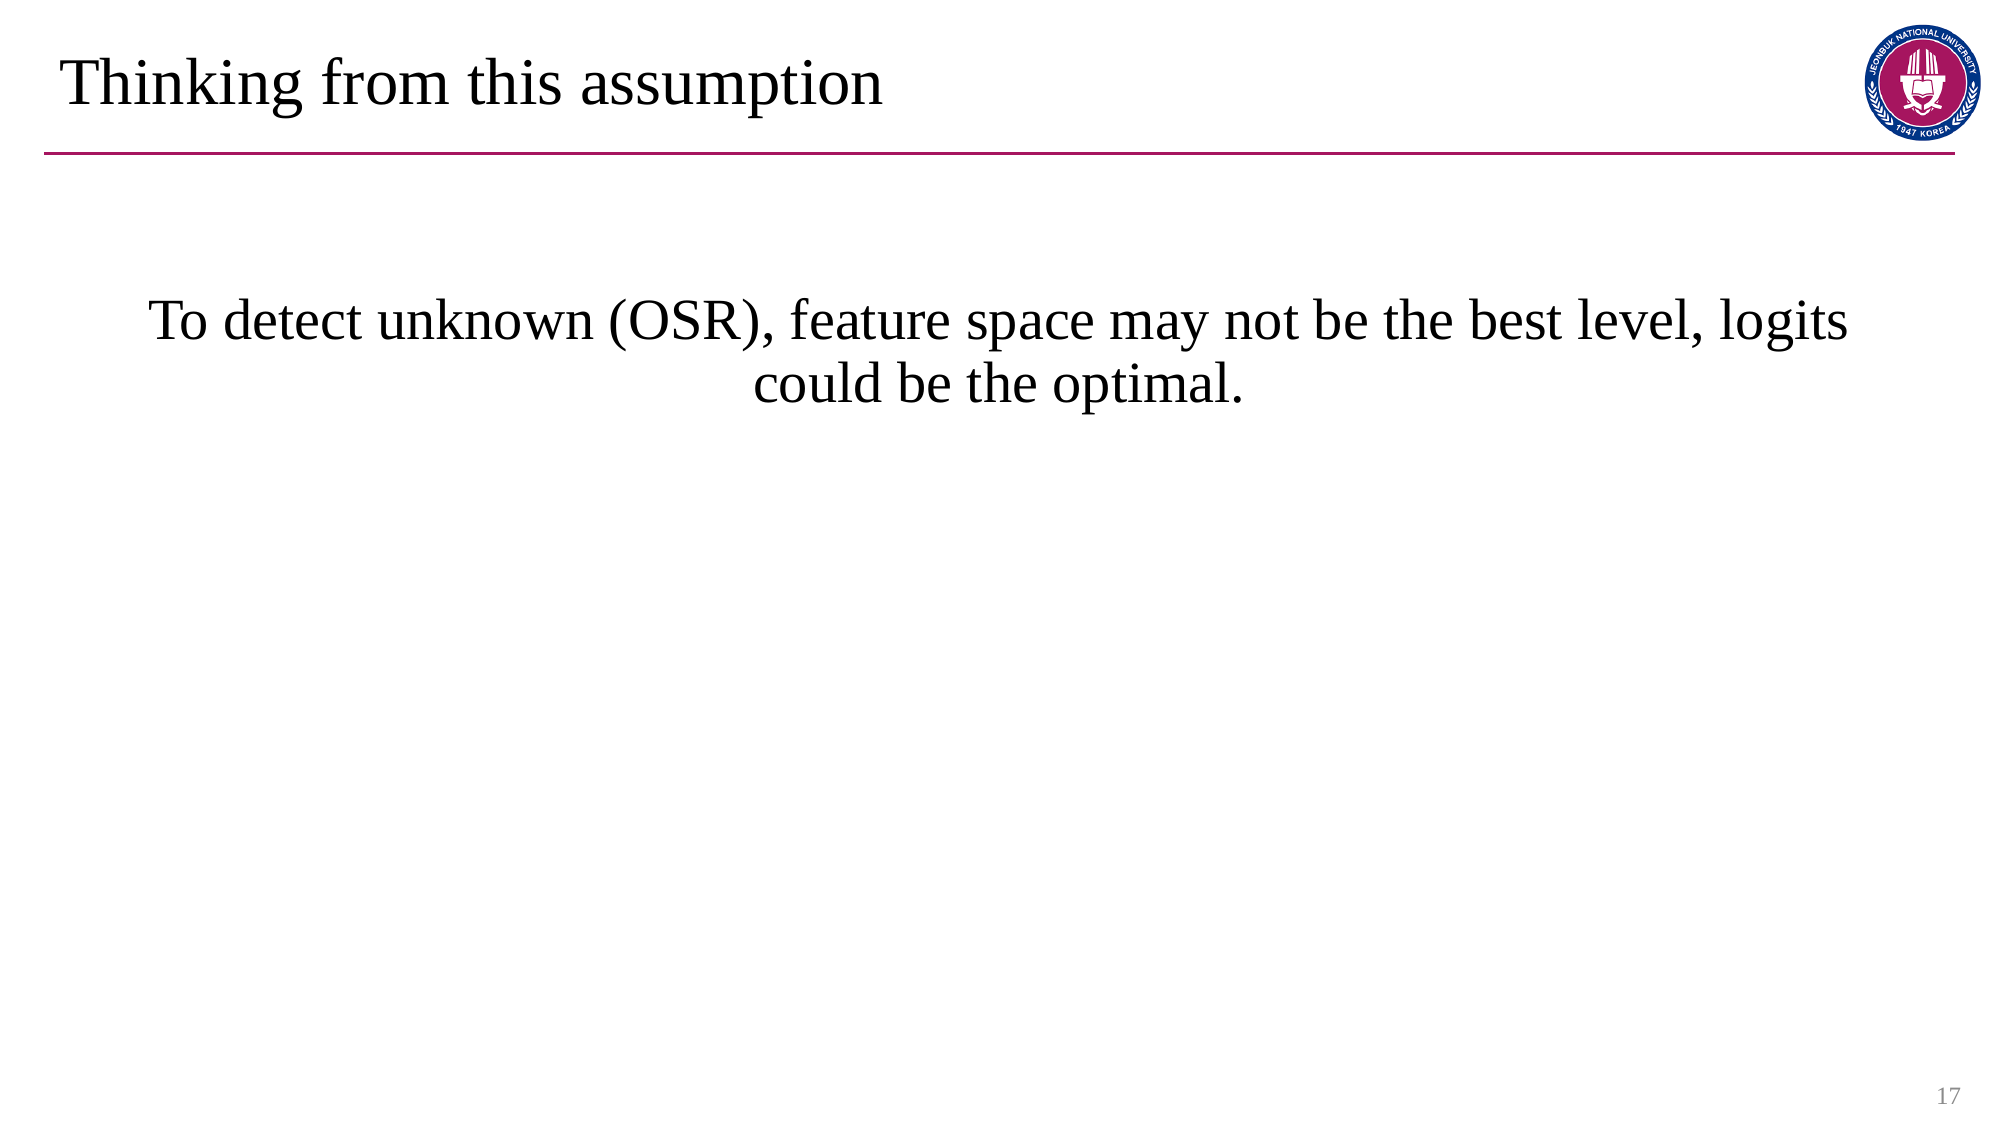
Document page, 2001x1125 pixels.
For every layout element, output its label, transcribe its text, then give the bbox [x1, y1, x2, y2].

slide_number 17 [1897, 1065, 2000, 1125]
title Thinking from this assumption [44, 30, 1841, 136]
picture [1863, 23, 1982, 142]
list To detect unknown (OSR), feature space may not be the best level, logits could be the optimal. [101, 282, 1898, 425]
